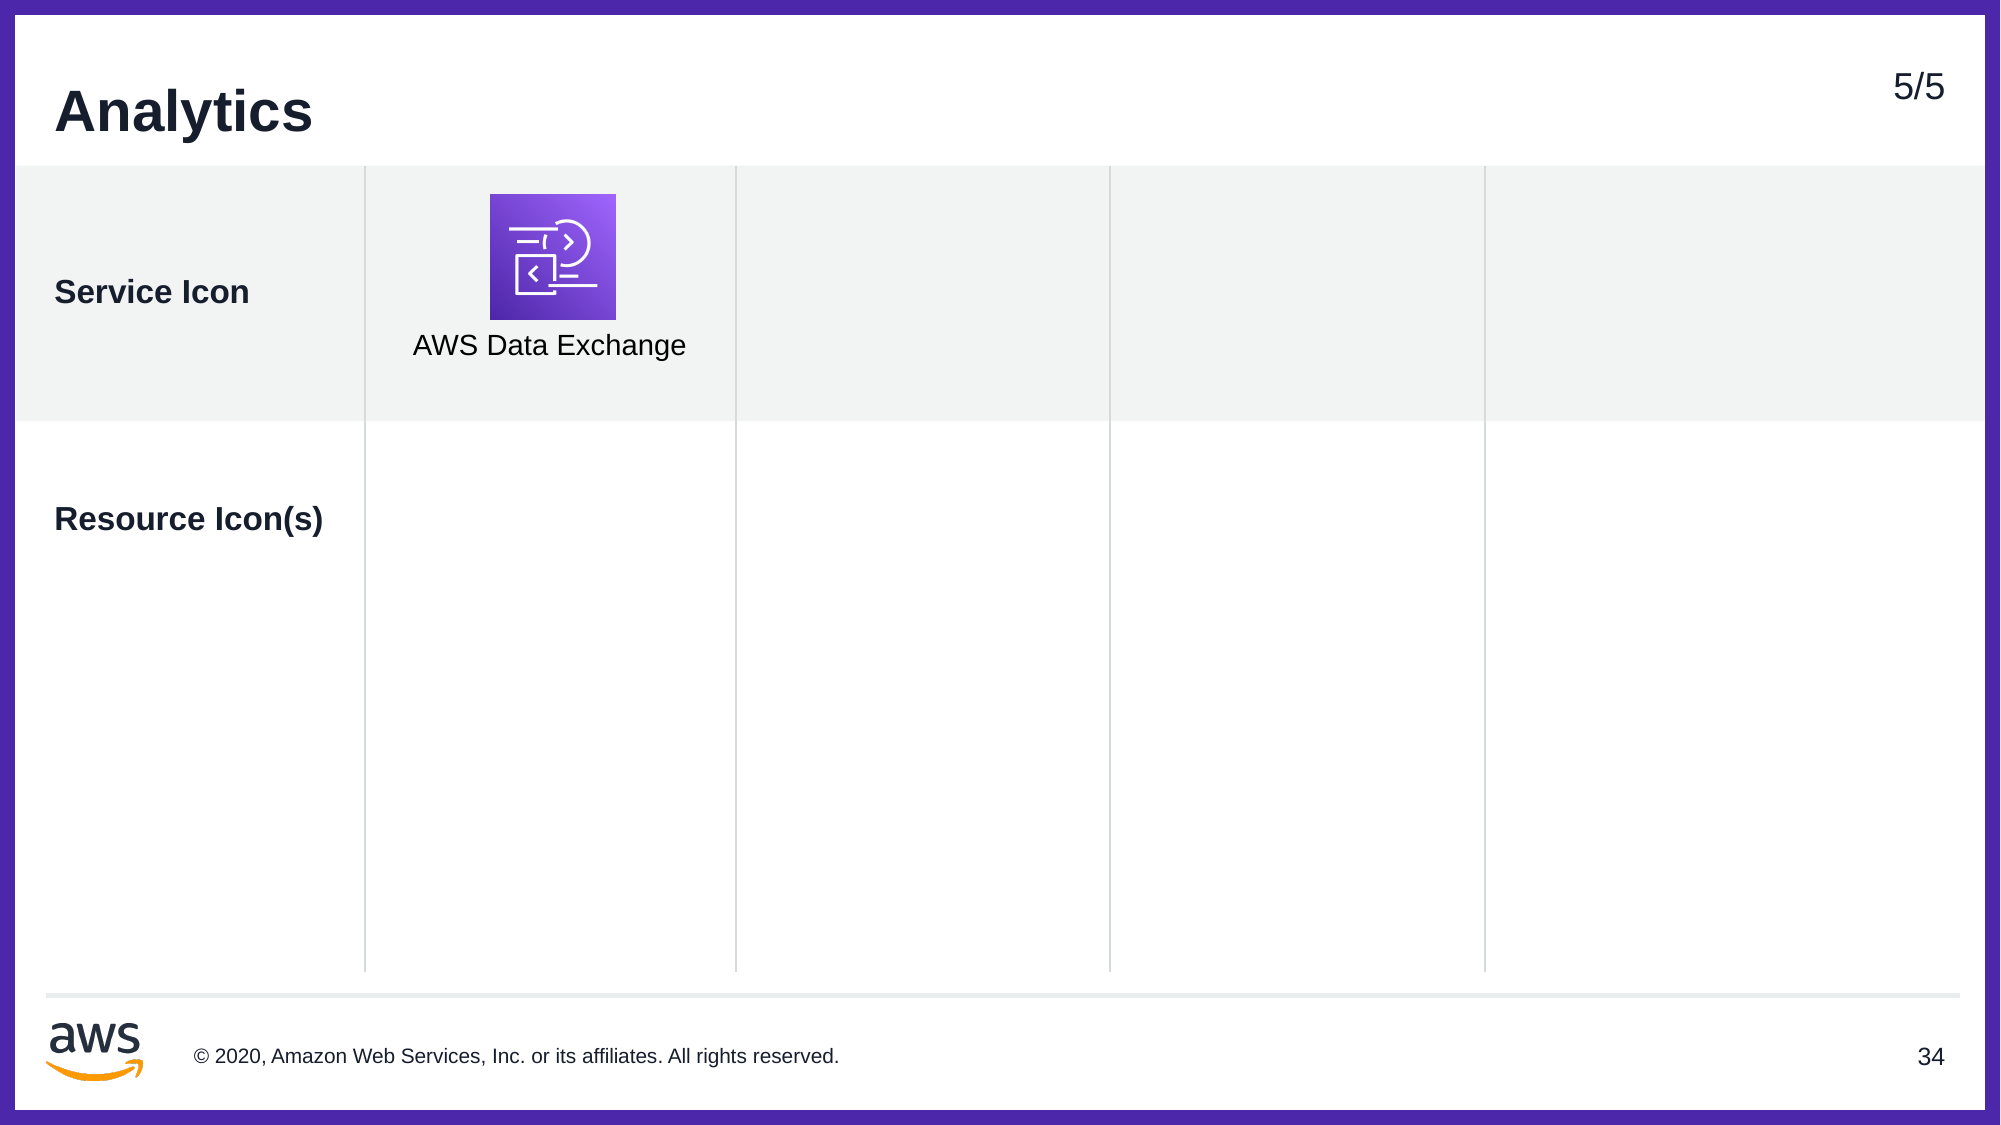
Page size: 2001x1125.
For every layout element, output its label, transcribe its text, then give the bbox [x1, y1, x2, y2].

text_box AWS Data Exchange [363, 319, 735, 369]
picture [46, 1023, 143, 1081]
title Analytics [39, 59, 1457, 166]
slide_number 34 [1493, 1025, 1961, 1086]
list 5/5 [1693, 59, 1961, 166]
picture [490, 194, 616, 320]
footer © 2020, Amazon Web Services, Inc. or its affiliates. All rights reserved. [178, 1025, 911, 1086]
